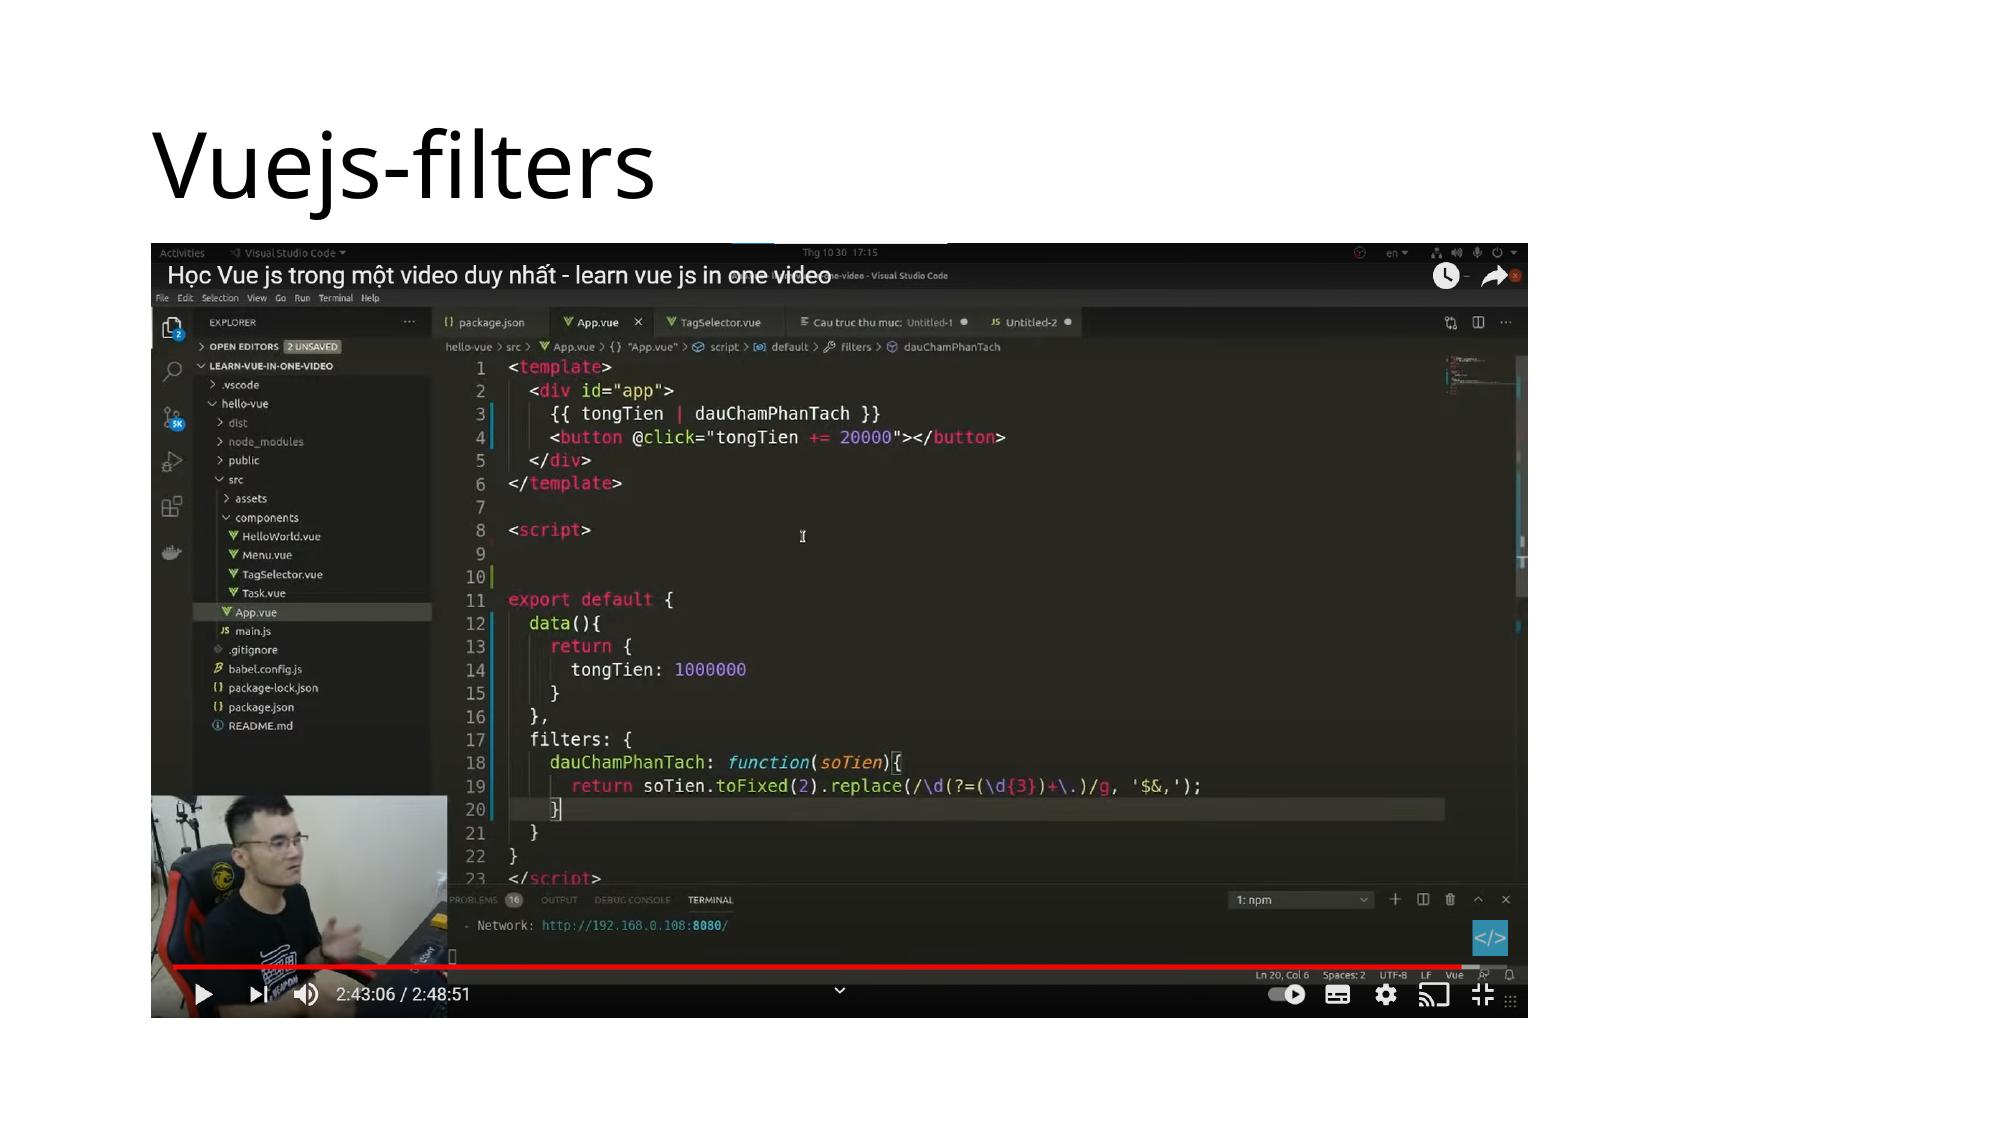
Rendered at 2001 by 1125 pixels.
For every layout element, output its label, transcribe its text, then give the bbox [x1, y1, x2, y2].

picture [151, 243, 1528, 1019]
title Vuejs-filters [137, 59, 1863, 278]
